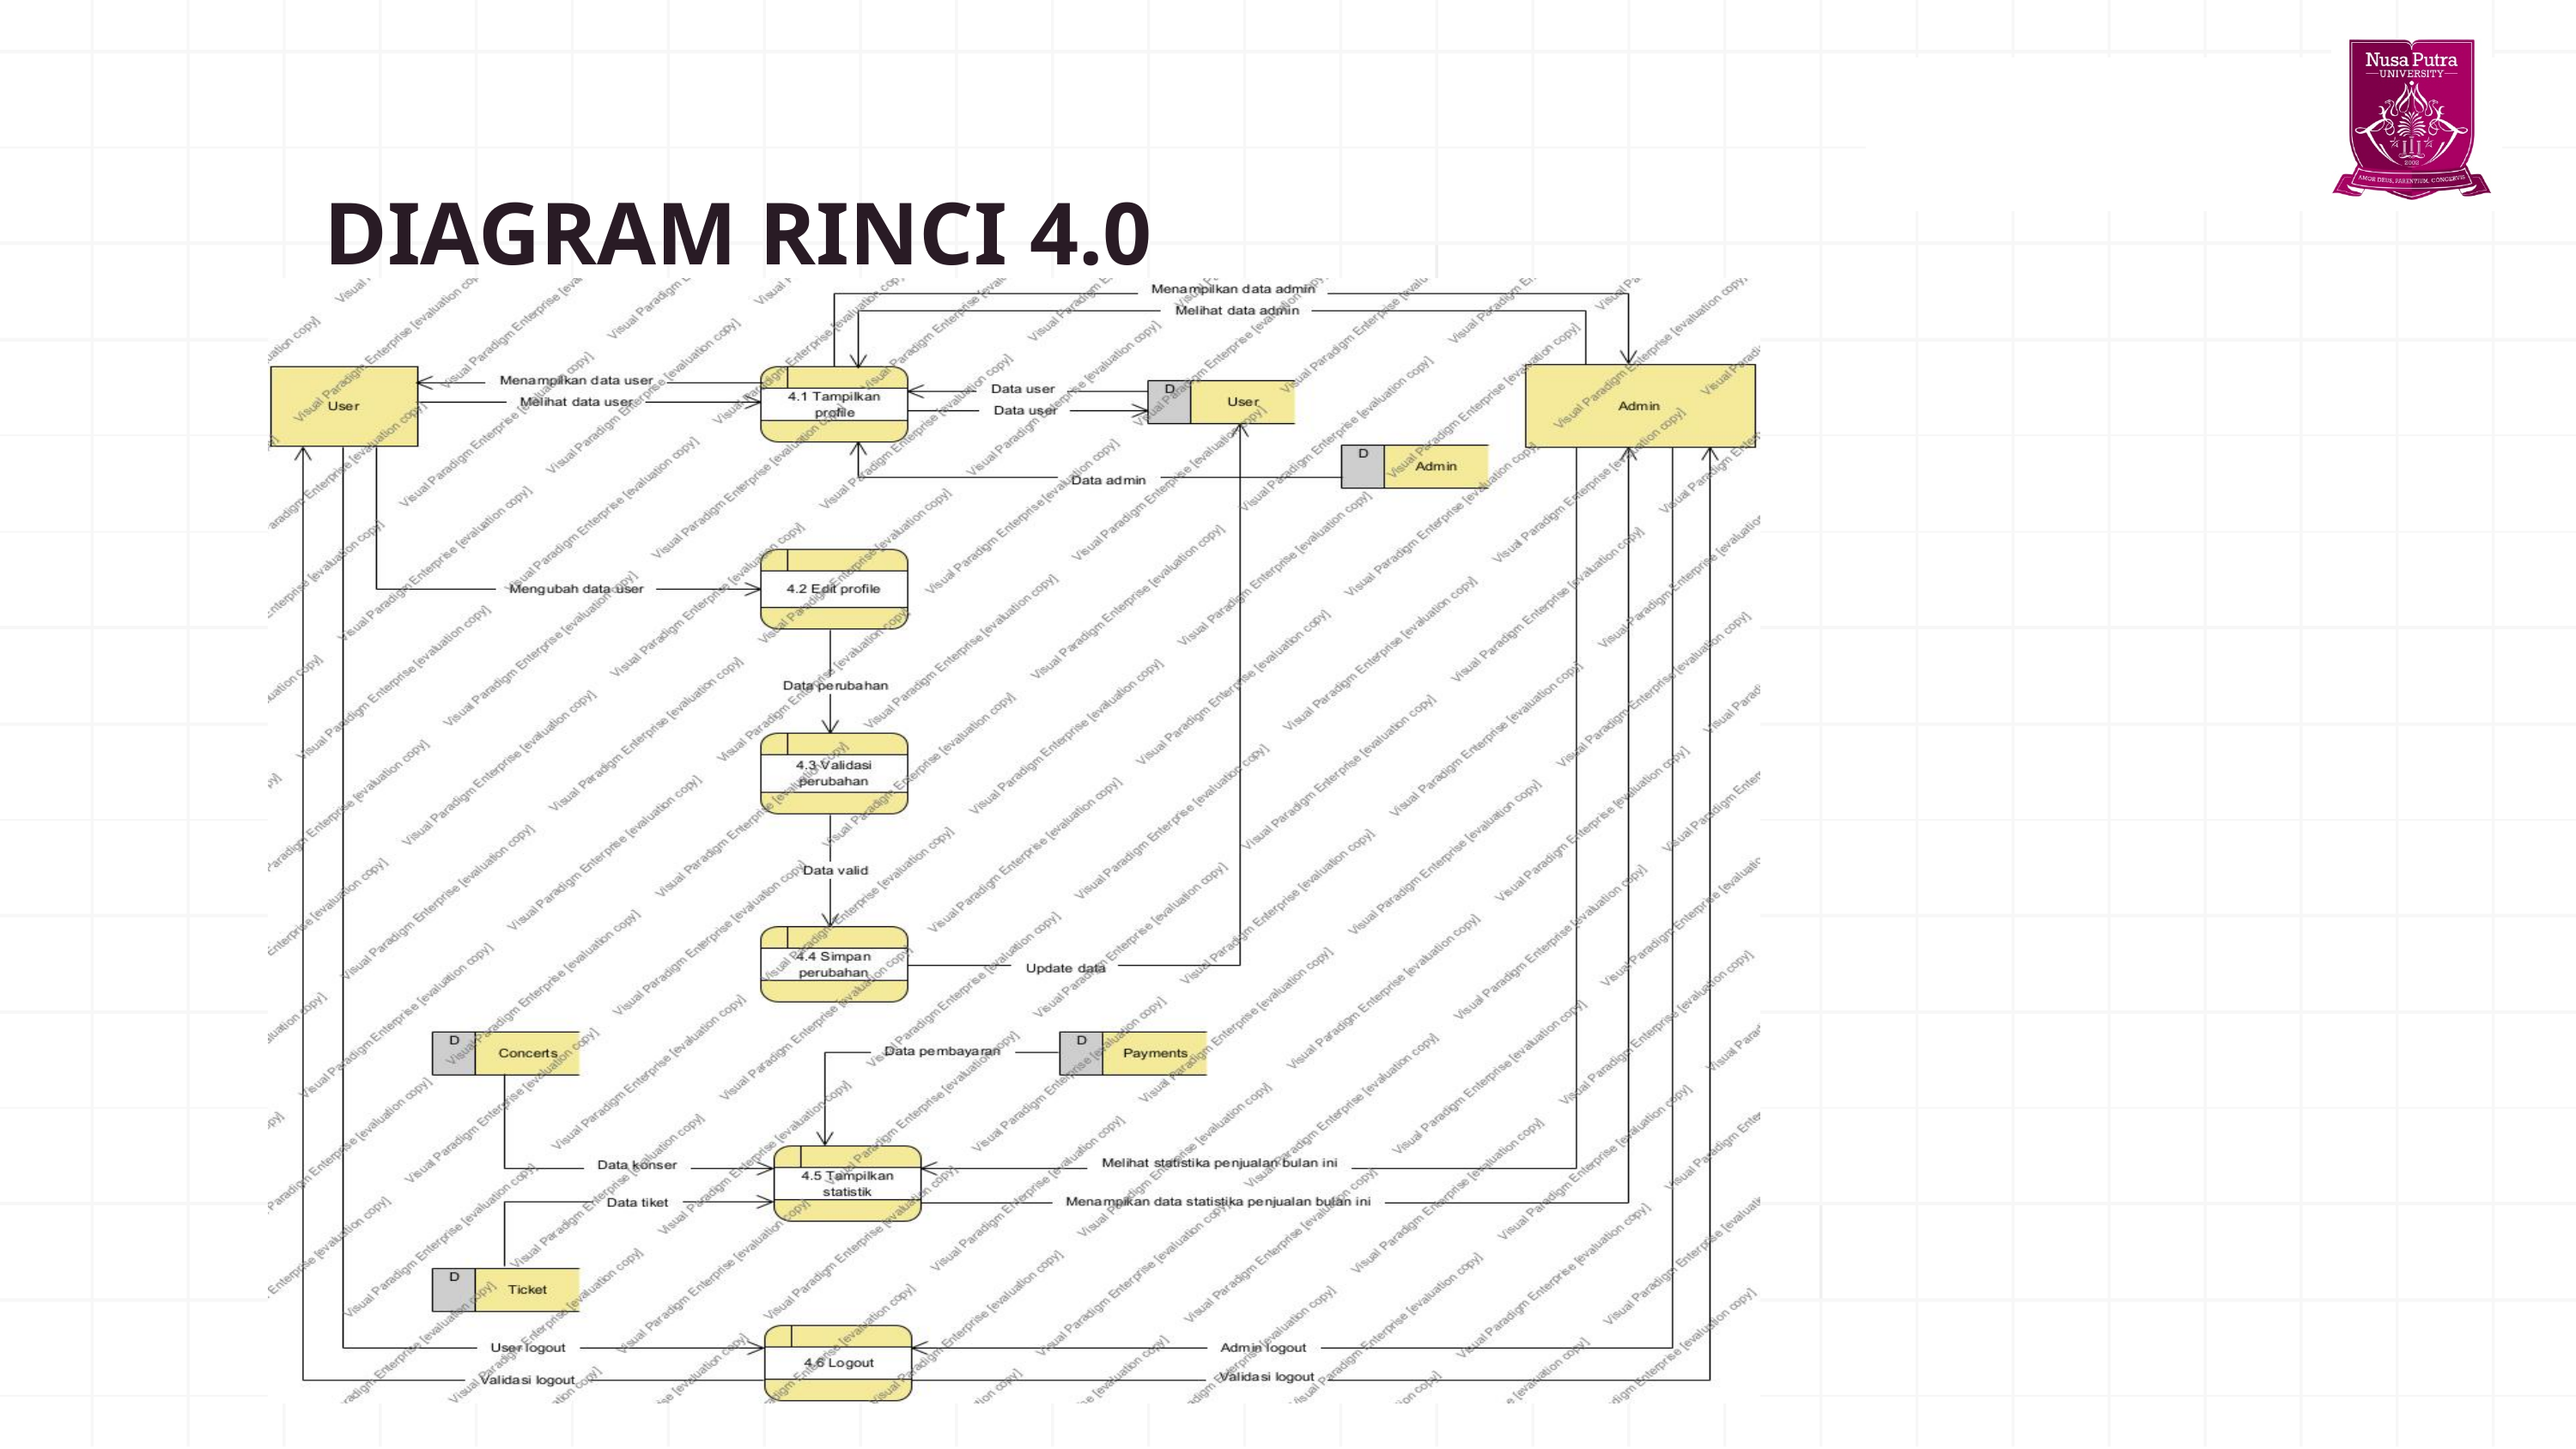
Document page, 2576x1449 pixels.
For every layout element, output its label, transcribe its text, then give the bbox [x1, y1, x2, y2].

picture [268, 278, 1761, 1404]
text_box [1866, 58, 2502, 211]
title DIAGRAM RINCI 4.0 [322, 177, 1321, 276]
picture [2330, 39, 2493, 200]
